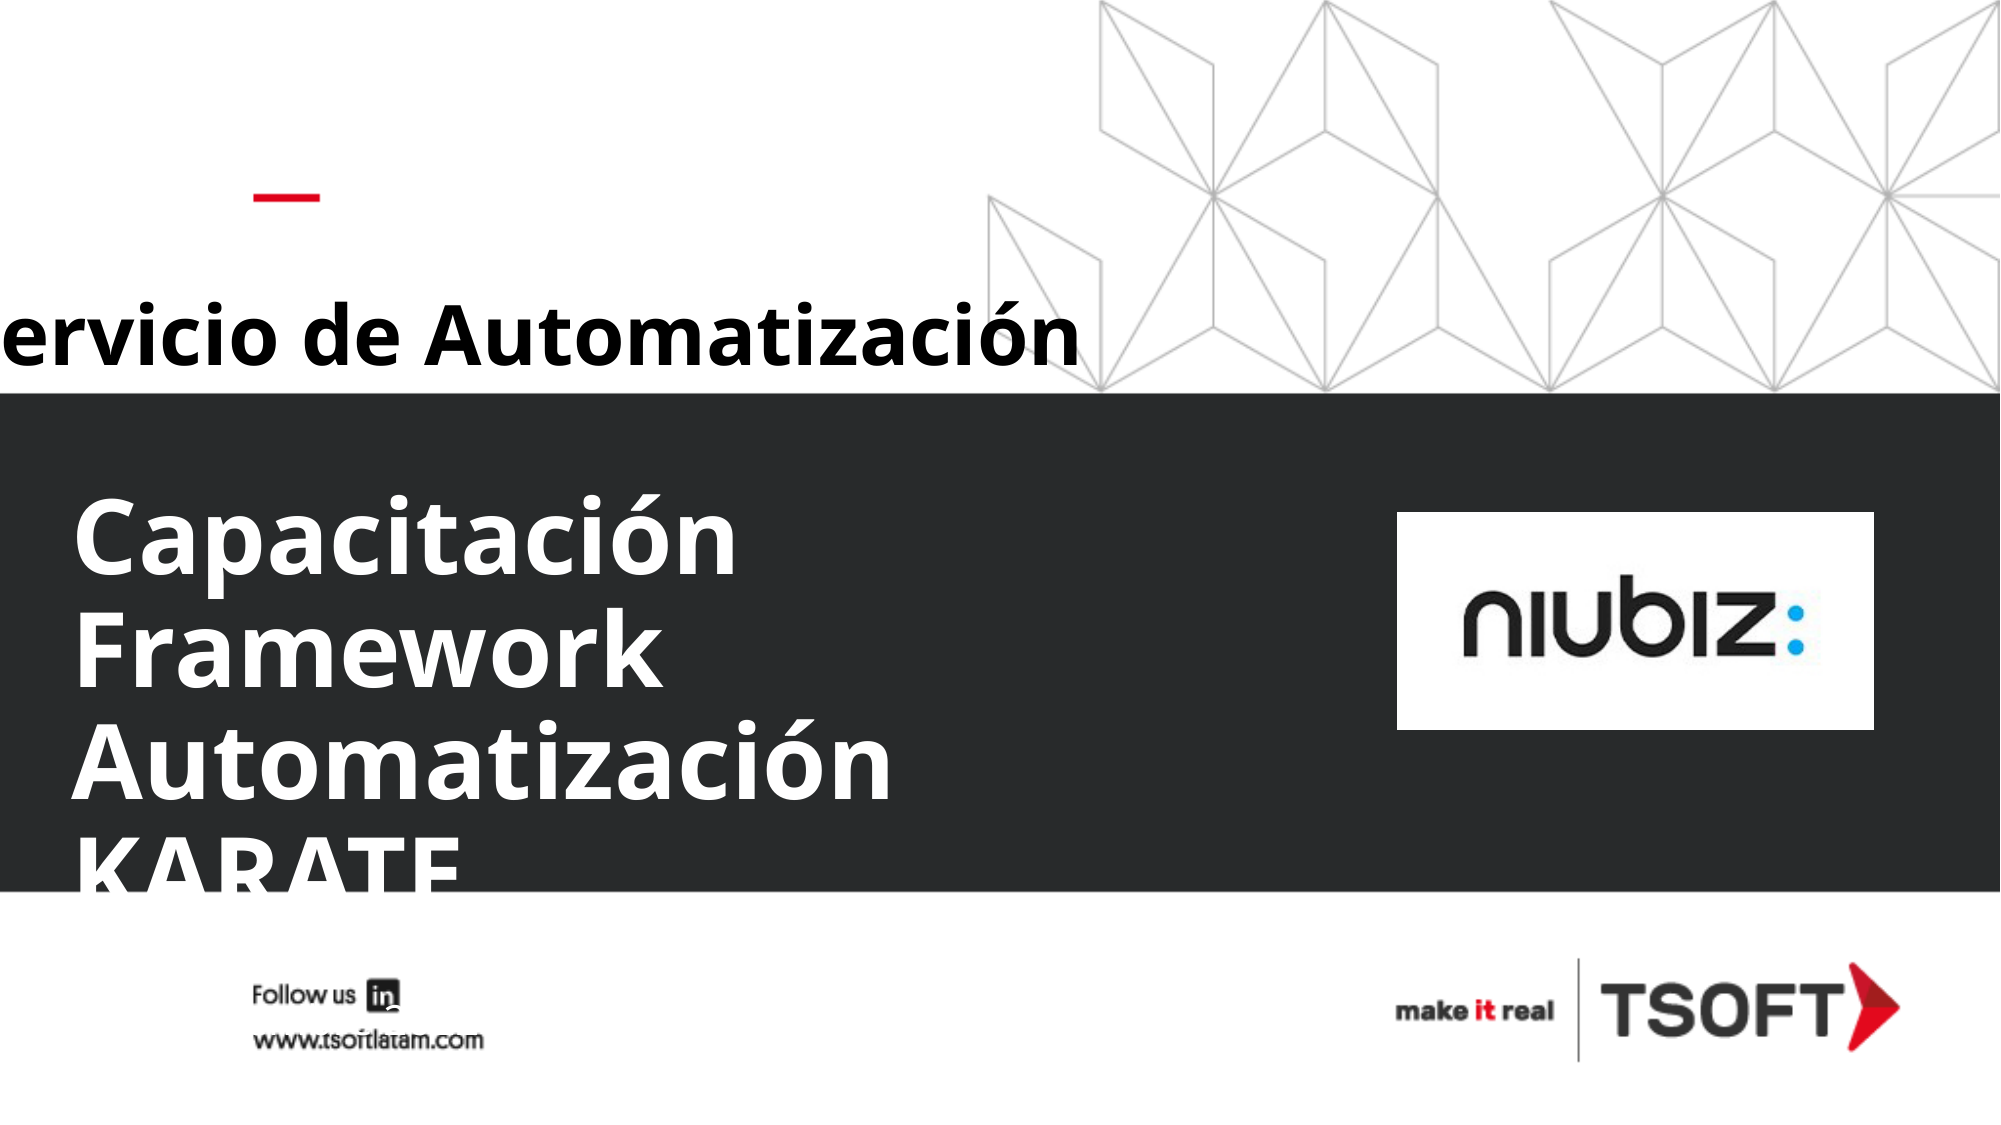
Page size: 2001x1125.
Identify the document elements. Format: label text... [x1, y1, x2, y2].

picture [0, 0, 2000, 1125]
text_box Servicio de Automatización [0, 275, 1100, 390]
title Capacitación Framework Automatización KARATE 15 Septiembre 2022 [56, 477, 1130, 766]
